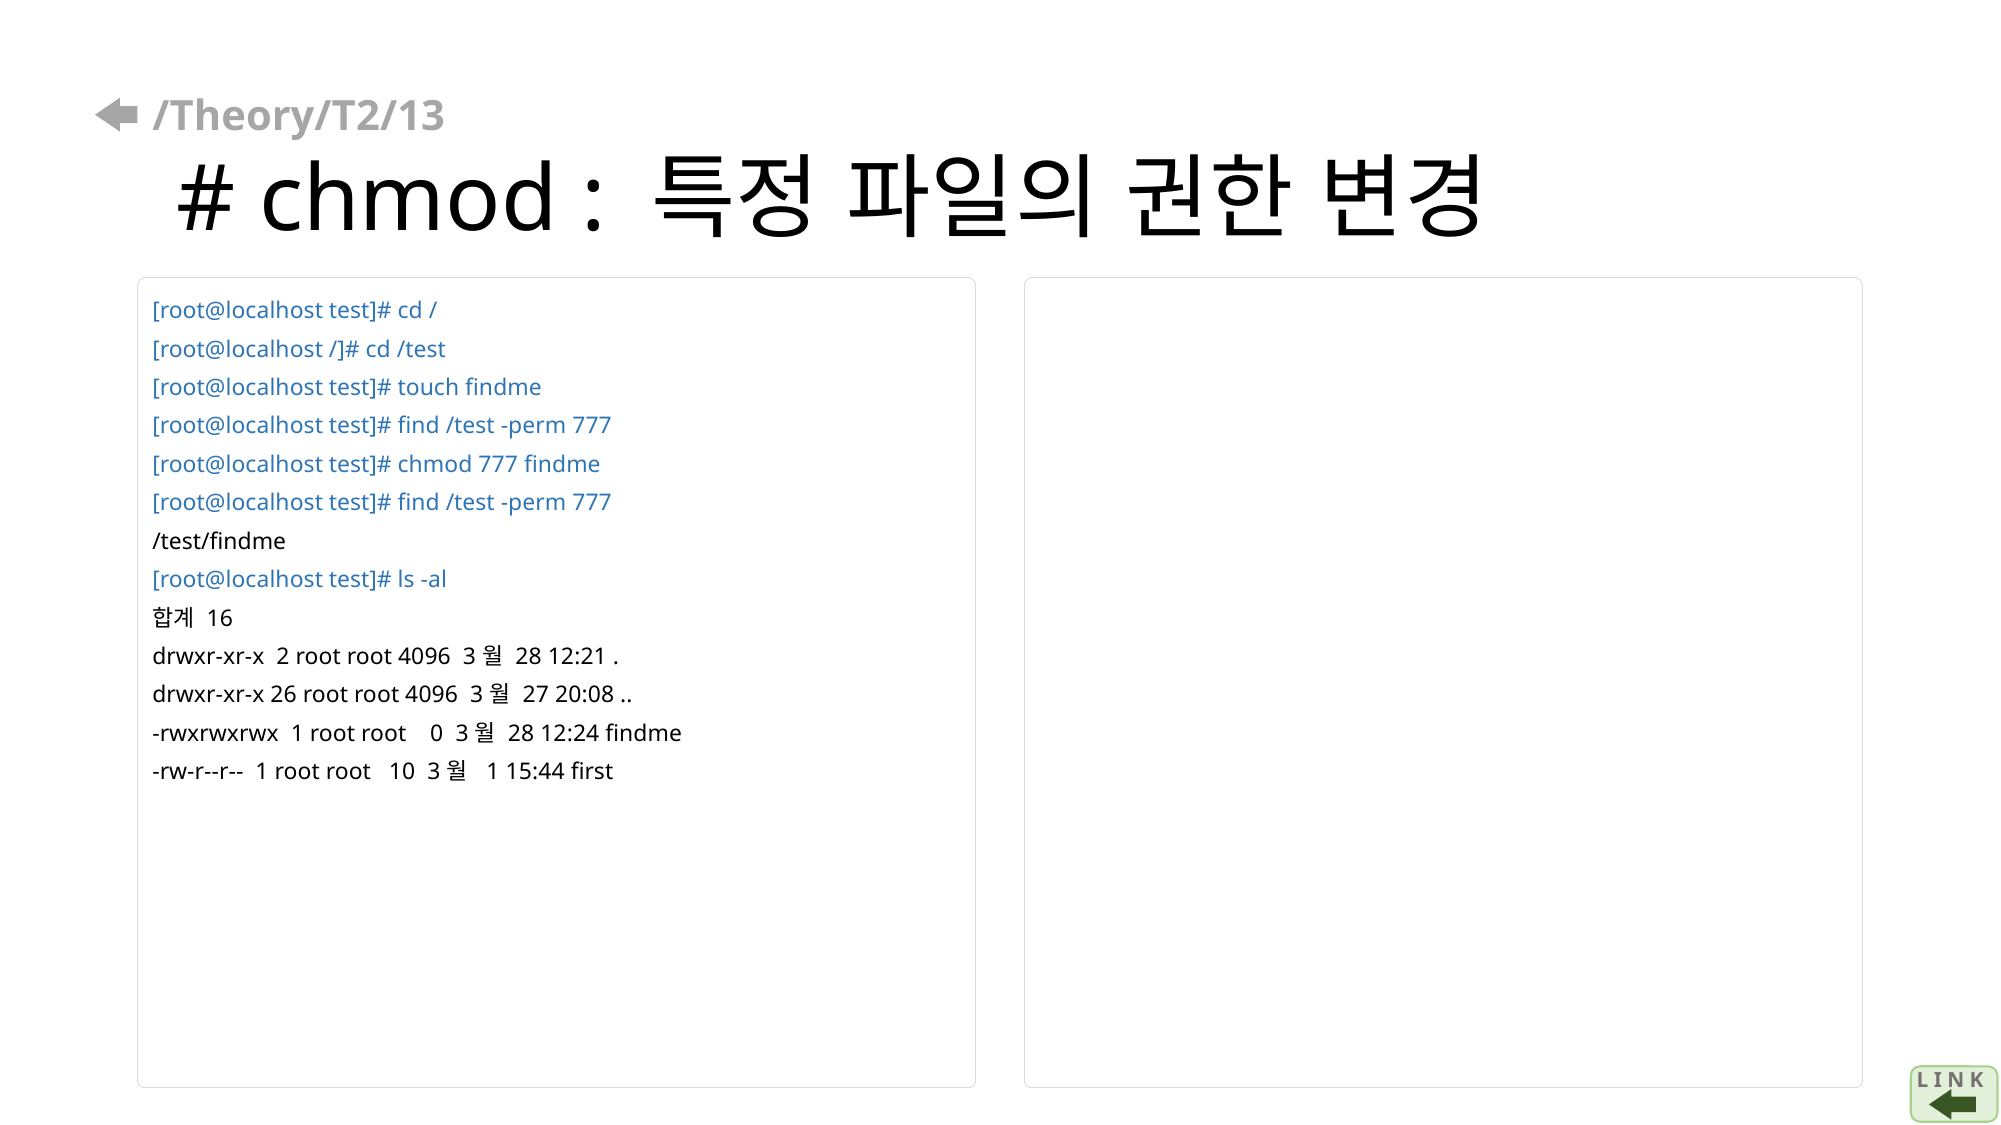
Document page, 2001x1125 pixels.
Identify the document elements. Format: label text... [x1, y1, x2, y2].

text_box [1024, 277, 1863, 1088]
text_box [1901, 1059, 2000, 1125]
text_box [137, 277, 976, 1088]
text_box [93, 95, 139, 134]
title /Theory/T2/13 # chmod : 특정 파일의 권한 변경 [137, 59, 1863, 278]
